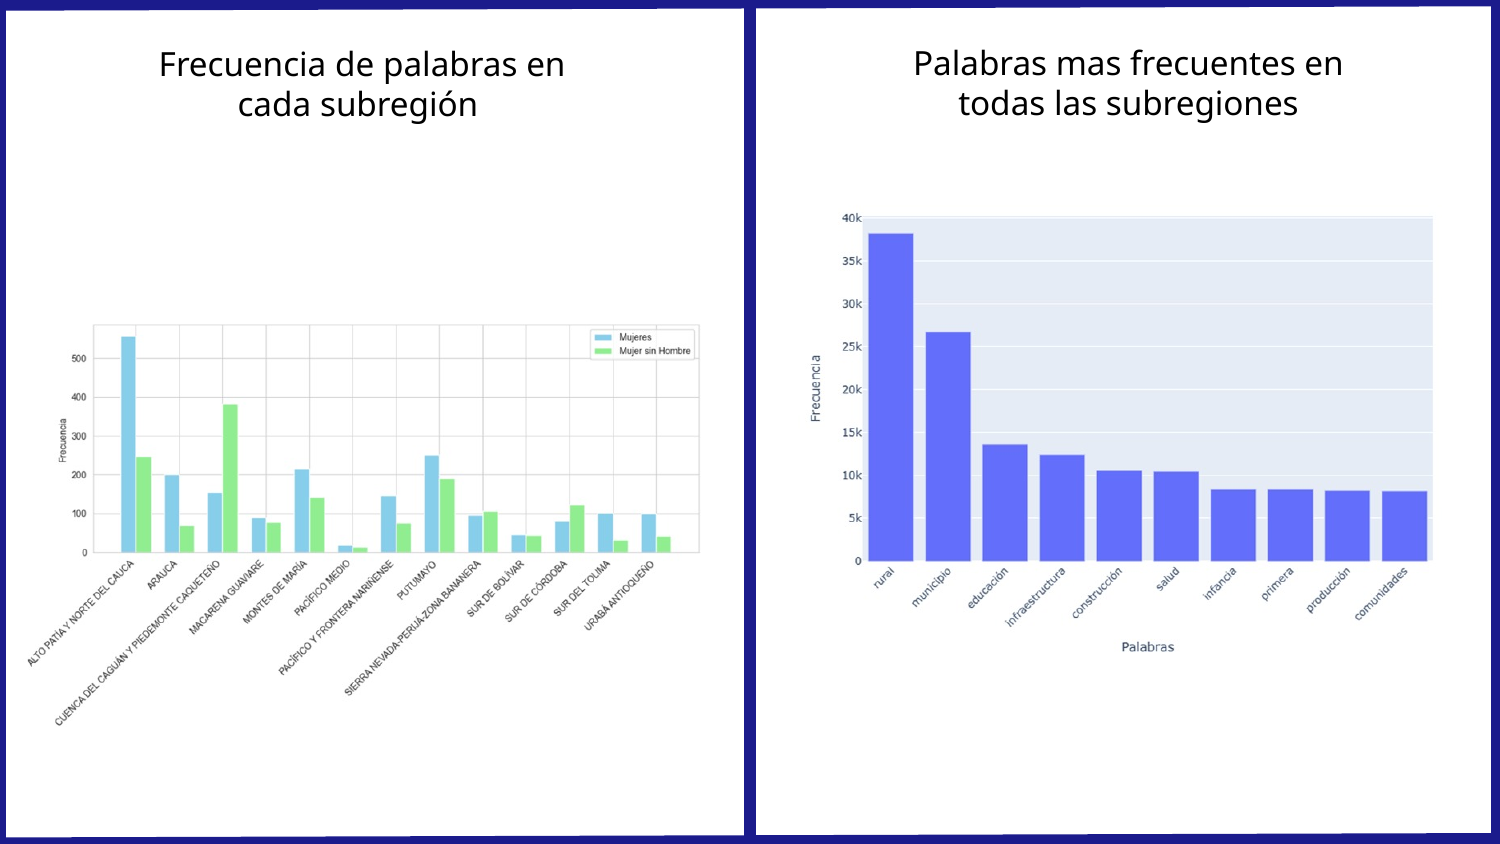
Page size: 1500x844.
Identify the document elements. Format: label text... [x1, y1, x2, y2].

text_box Palabras mas frecuentes en todas las subregiones [871, 35, 1387, 130]
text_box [2, 839, 1494, 844]
picture [15, 323, 710, 739]
text_box Frecuencia de palabras en cada subregión [105, 35, 620, 131]
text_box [3, 0, 1496, 5]
picture [797, 200, 1460, 669]
